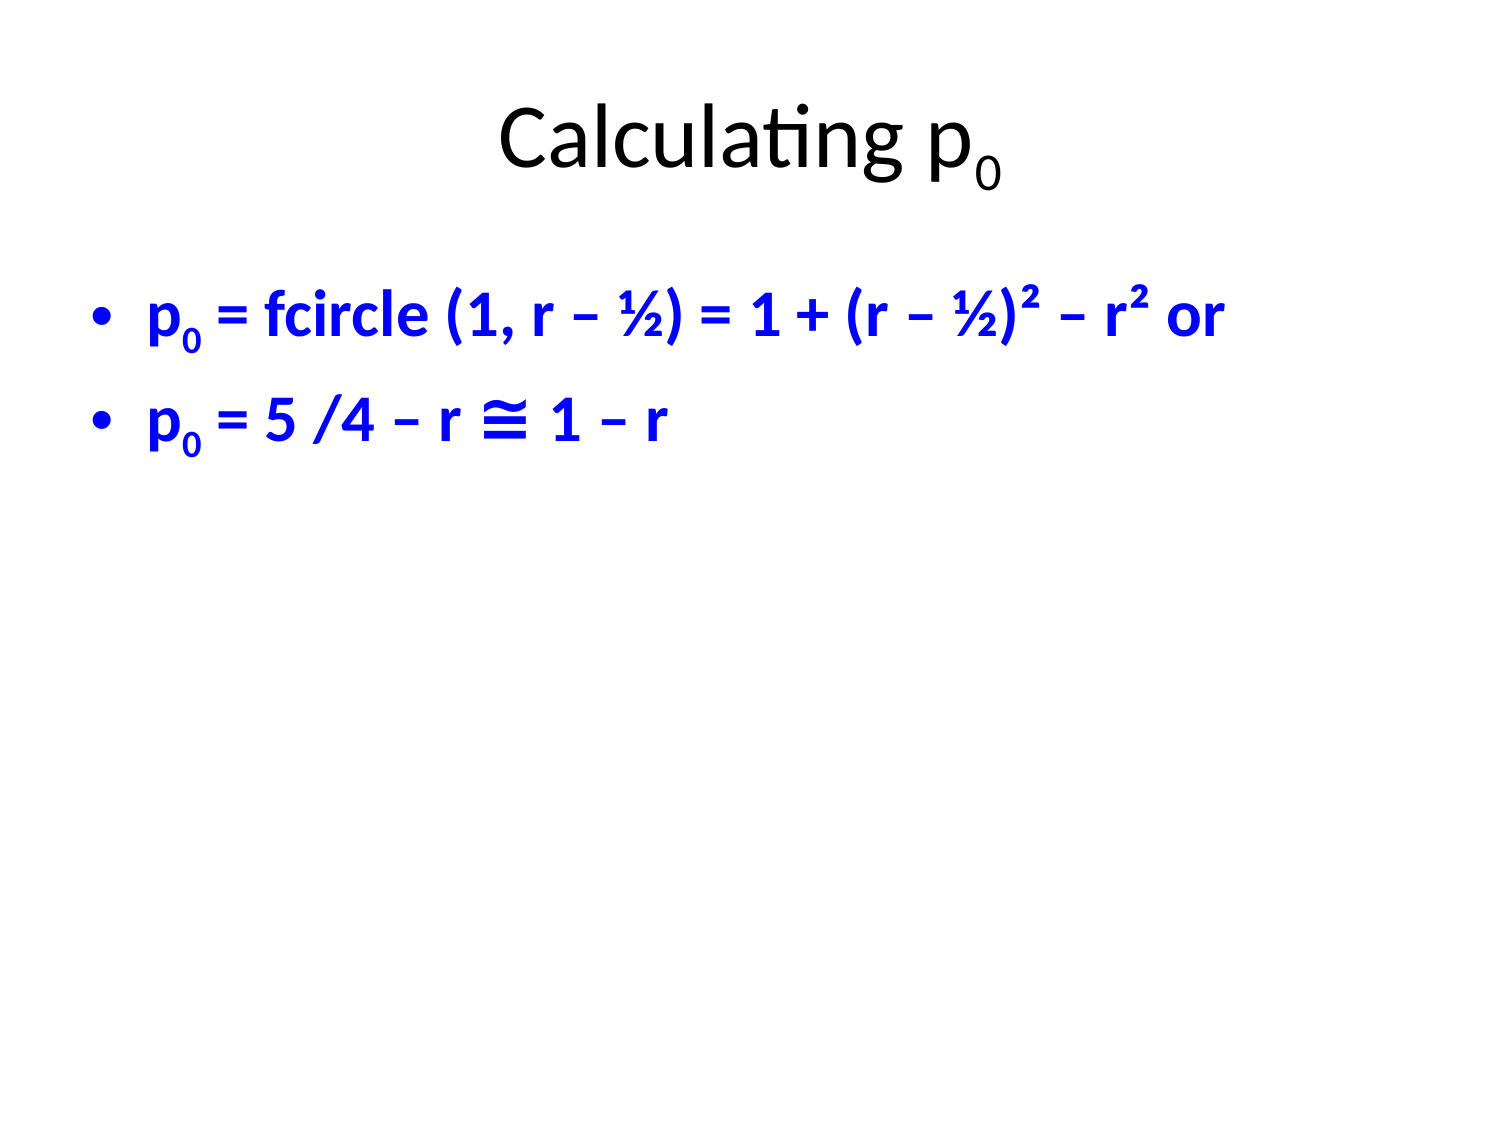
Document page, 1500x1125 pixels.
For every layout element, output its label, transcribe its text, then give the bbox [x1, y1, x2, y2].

title Calculating p0 [75, 45, 1425, 233]
list p0 = fcircle (1, r – ½) = 1 + (r – ½)² – r² or p0 = 5 /4 – r ≅ 1 – r [75, 262, 1425, 1005]
